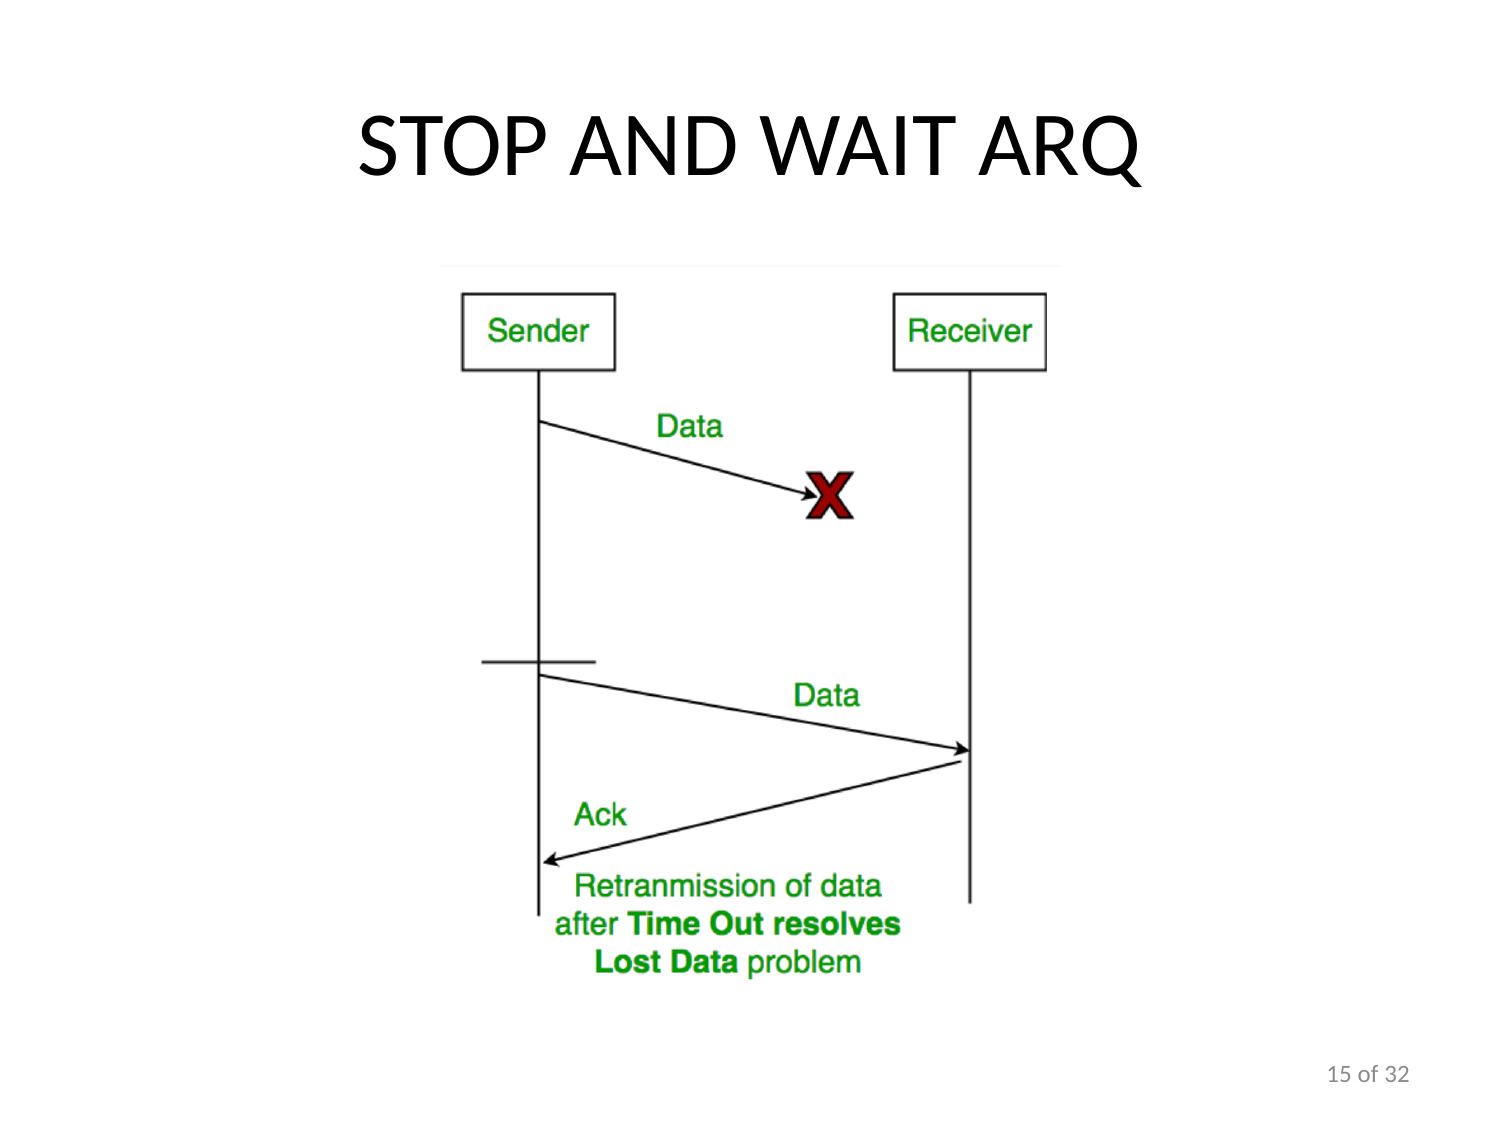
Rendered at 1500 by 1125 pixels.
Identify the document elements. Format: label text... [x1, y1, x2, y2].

slide_number 15 of 32 [1074, 1042, 1425, 1103]
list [440, 262, 1060, 1006]
title Stop and Wait ARQ [75, 45, 1425, 233]
